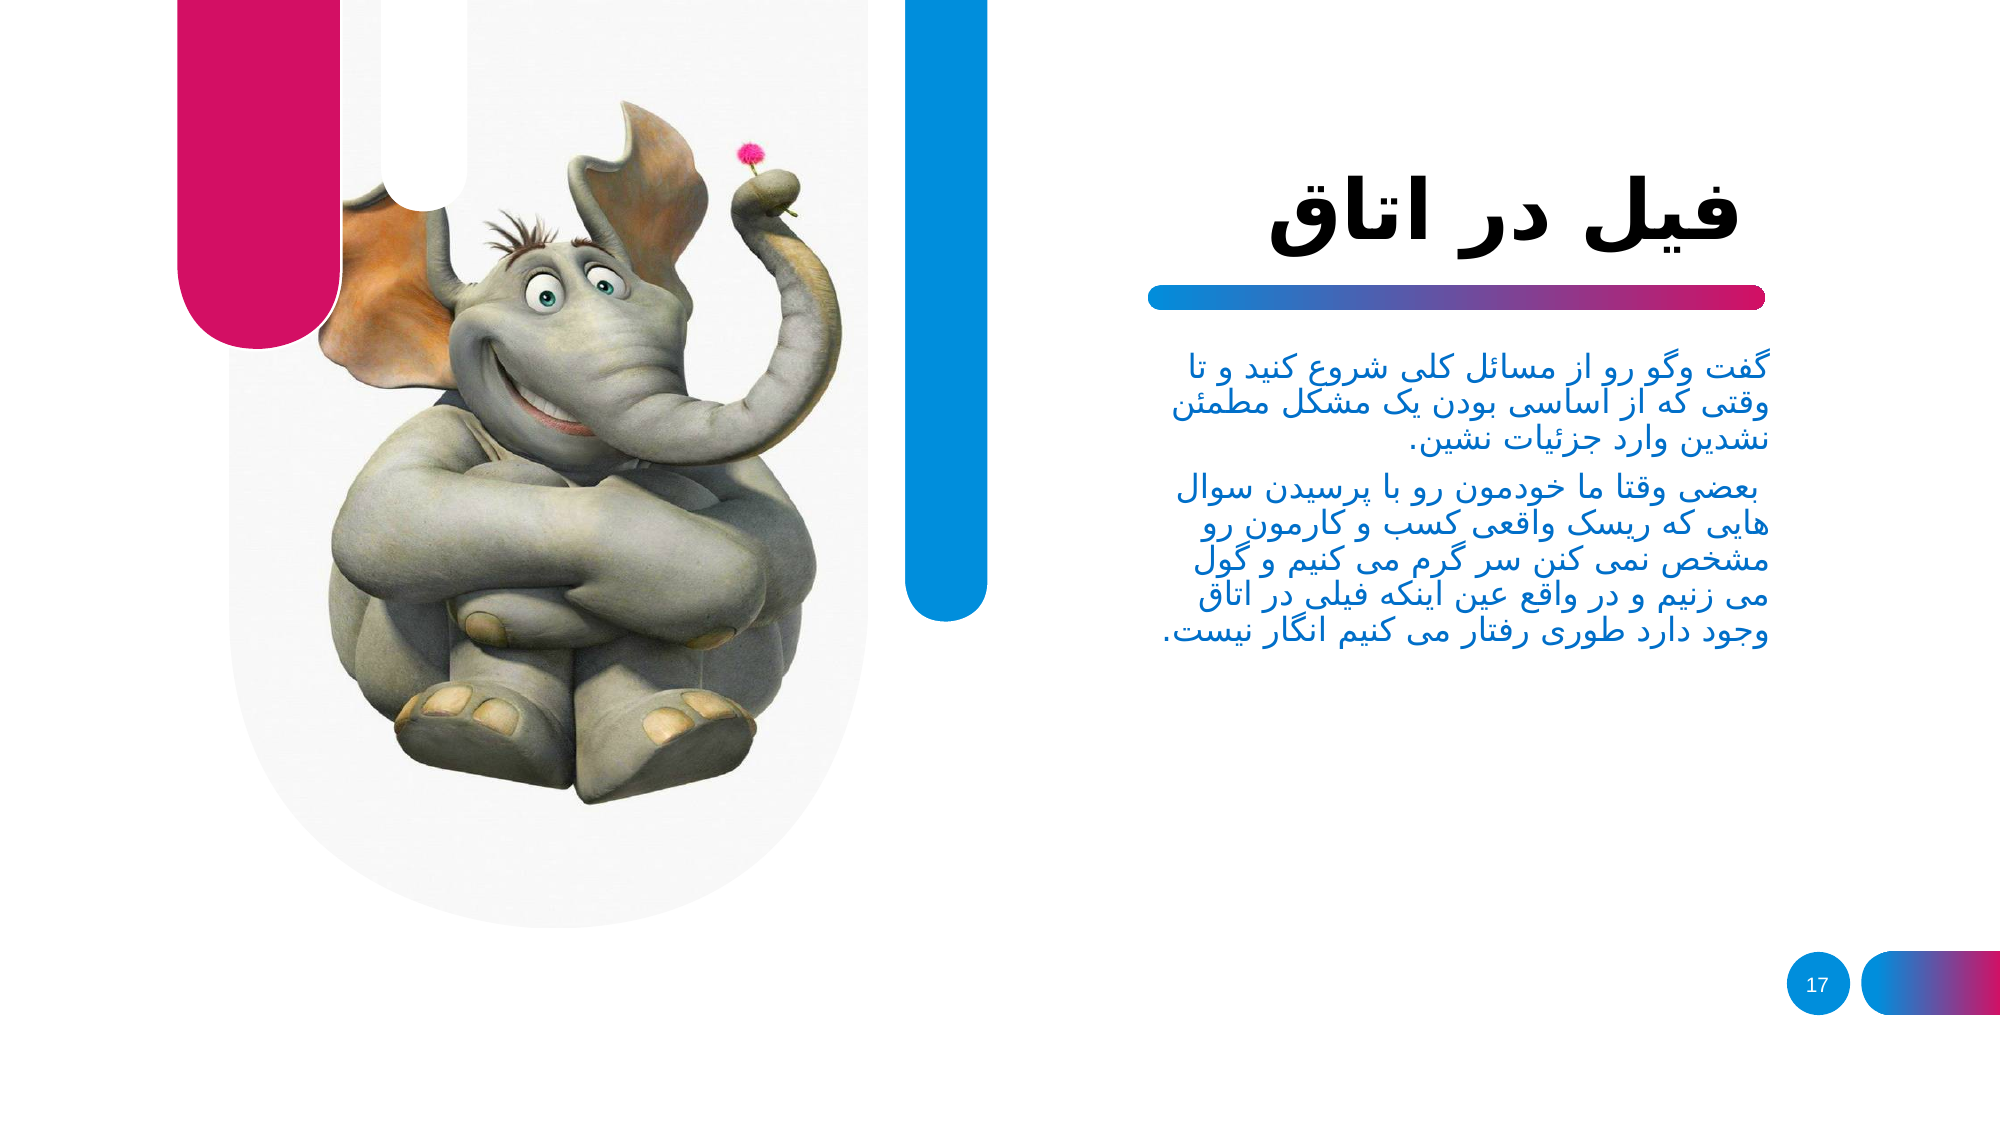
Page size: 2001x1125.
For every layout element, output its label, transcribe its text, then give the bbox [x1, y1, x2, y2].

slide_number 17 [1772, 954, 1863, 1015]
picture [229, 0, 869, 928]
title فیل در اتاق [1133, 148, 1760, 278]
list گفت وگو رو از مسائل کلی شروع کنید و تا وقتی که از اساسی بودن یک مشکل مطمئن نشدین وارد جزئیات نشین. بعضی وقتا ما خودمون رو با پرسیدن سوال هایی که ریسک واقعی کسب و کارمون رو مشخص نمی کنن سر گرم می کنیم و گول می زنیم و در واقع عین اینکه فیلی در اتاق وجود دارد طوری رفتار می کنیم انگار نیست. [1133, 342, 1786, 818]
